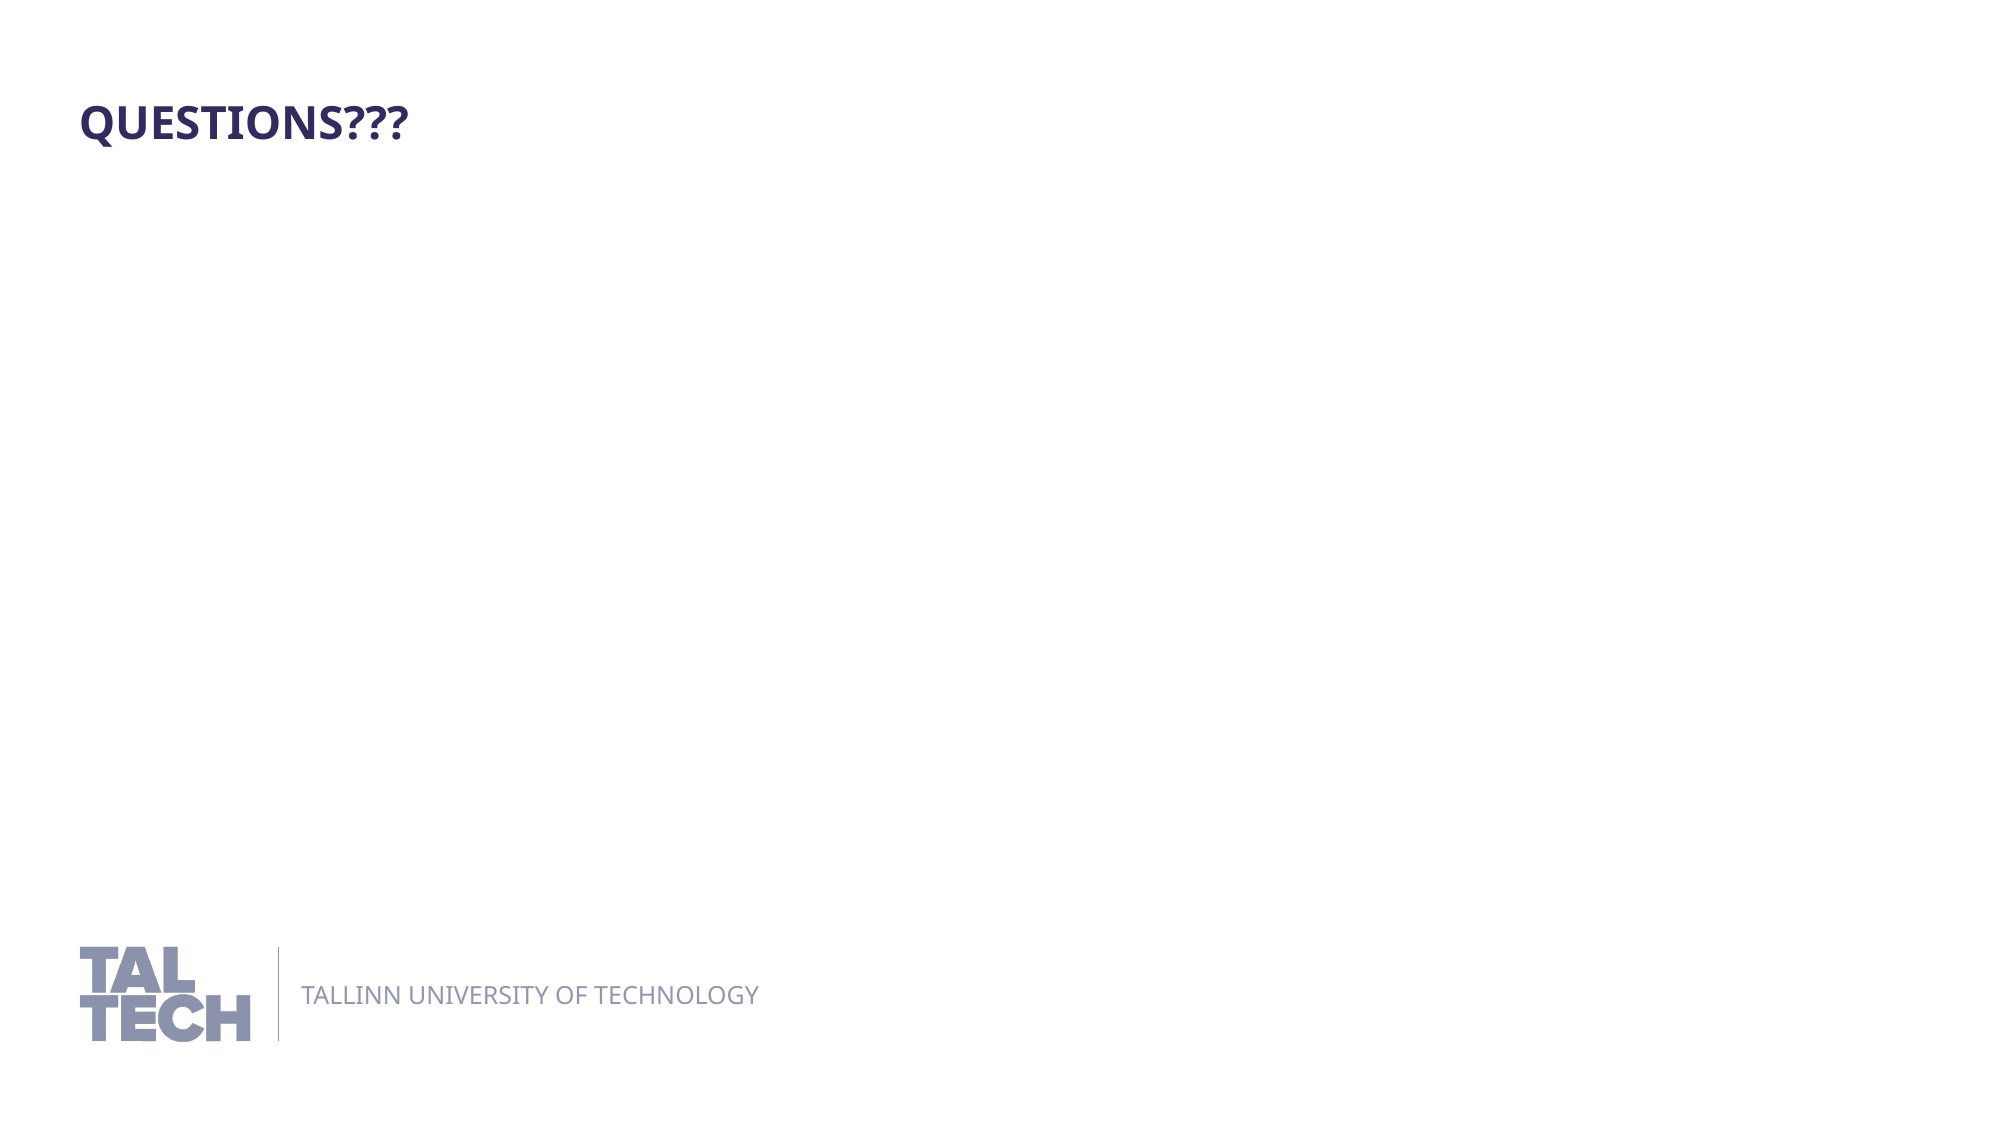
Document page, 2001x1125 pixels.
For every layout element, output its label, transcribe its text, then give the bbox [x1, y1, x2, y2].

list QUESTIONS??? [78, 90, 1827, 224]
picture [75, 940, 254, 1047]
